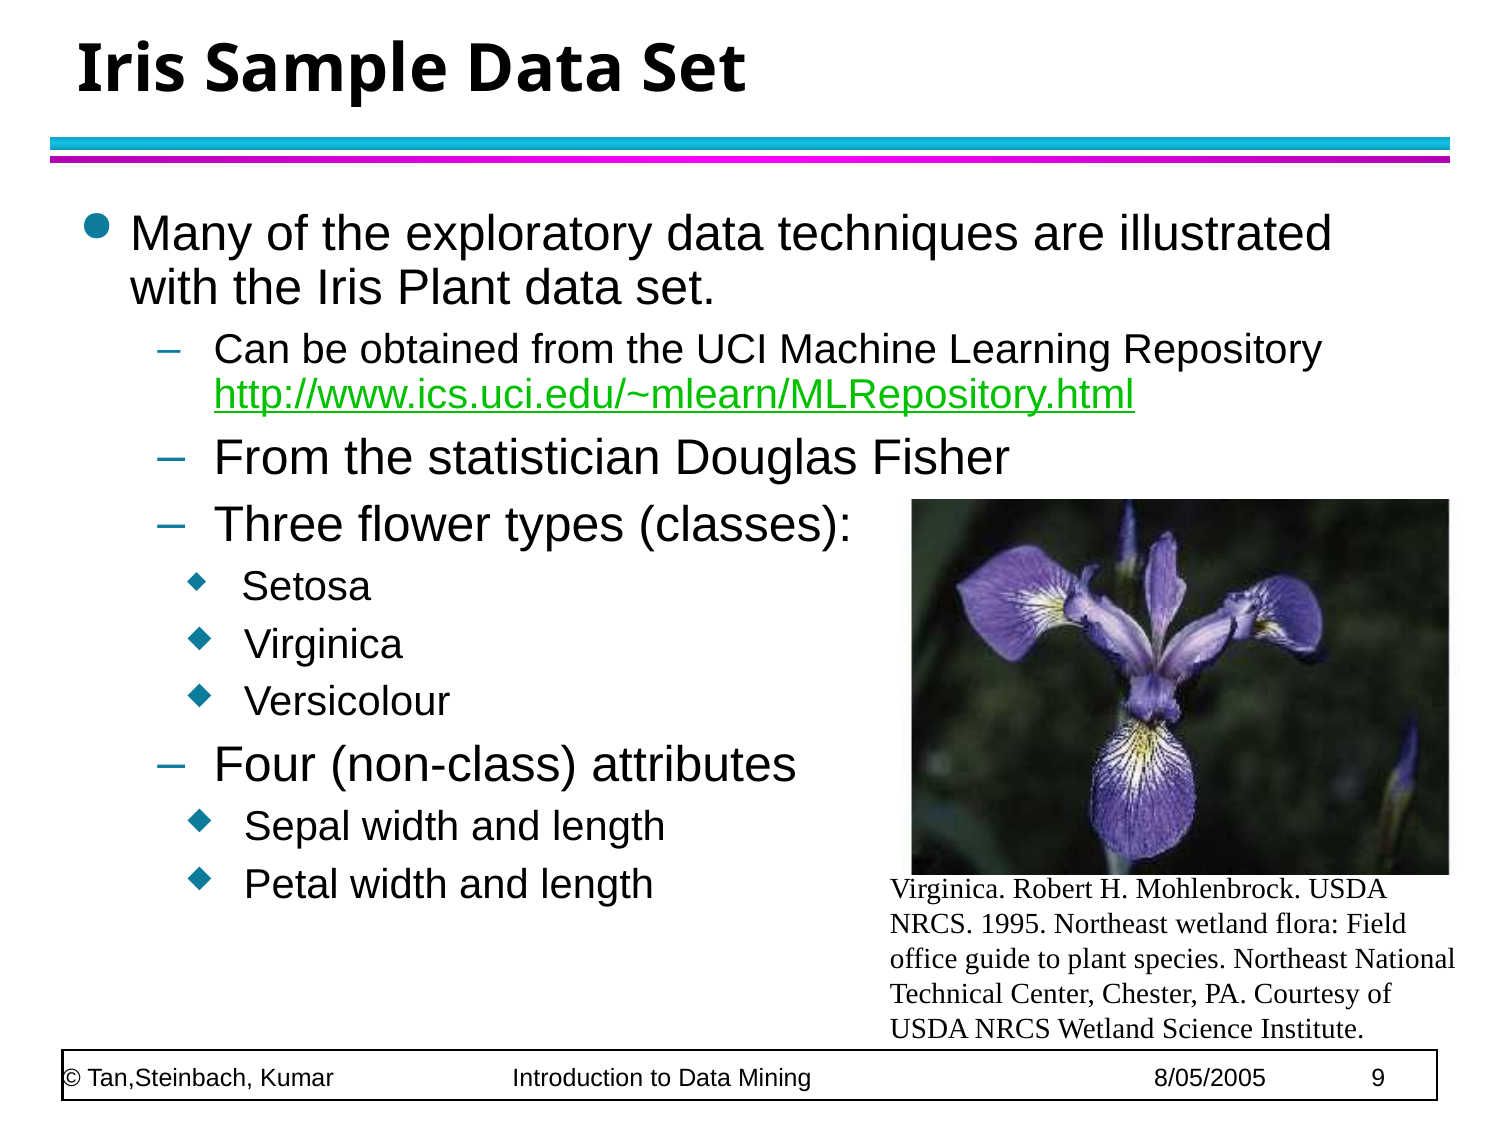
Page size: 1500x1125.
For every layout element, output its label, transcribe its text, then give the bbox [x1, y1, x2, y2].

picture [899, 499, 1463, 875]
title Iris Sample Data Set [61, 24, 1422, 113]
text_box [497, 476, 838, 527]
list Many of the exploratory data techniques are illustrated with the Iris Plant data set. Can be obtained from the UCI Machine Learning Repository http://www.ics.uci.edu/~mlearn/MLRepository.html From the statistician Douglas Fisher Three flower types (classes): Setosa Virginica Versicolour Four (non-class) attributes Sepal width and length Petal width and length [66, 199, 1438, 526]
text_box Virginica. Robert H. Mohlenbrock. USDA NRCS. 1995. Northeast wetland flora: Field office guide to plant species. Northeast National Technical Center, Chester, PA. Courtesy of USDA NRCS Wetland Science Institute. [874, 862, 1488, 1052]
